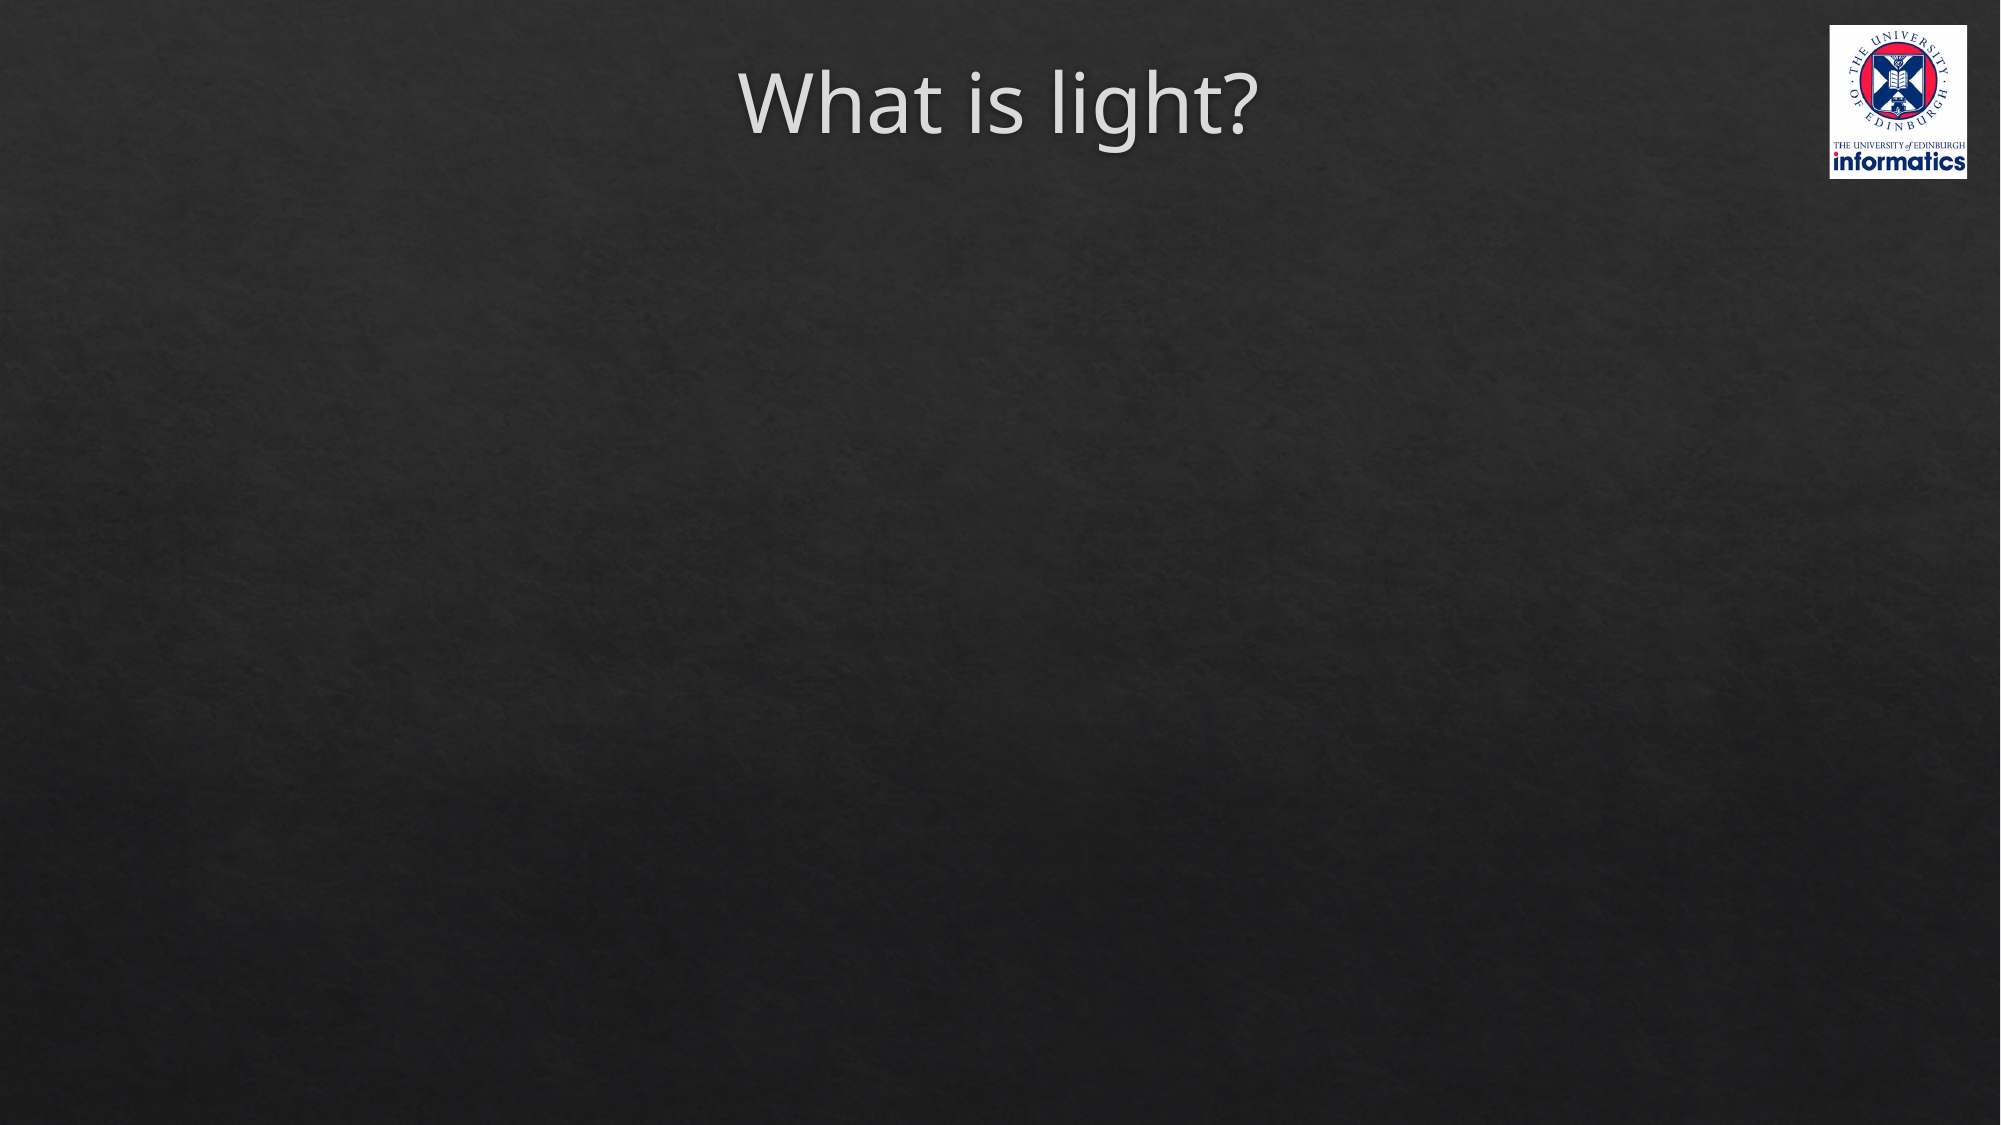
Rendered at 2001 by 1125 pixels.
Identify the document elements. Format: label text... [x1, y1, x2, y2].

picture [1849, 25, 1968, 179]
title What is light? [149, 20, 1849, 180]
